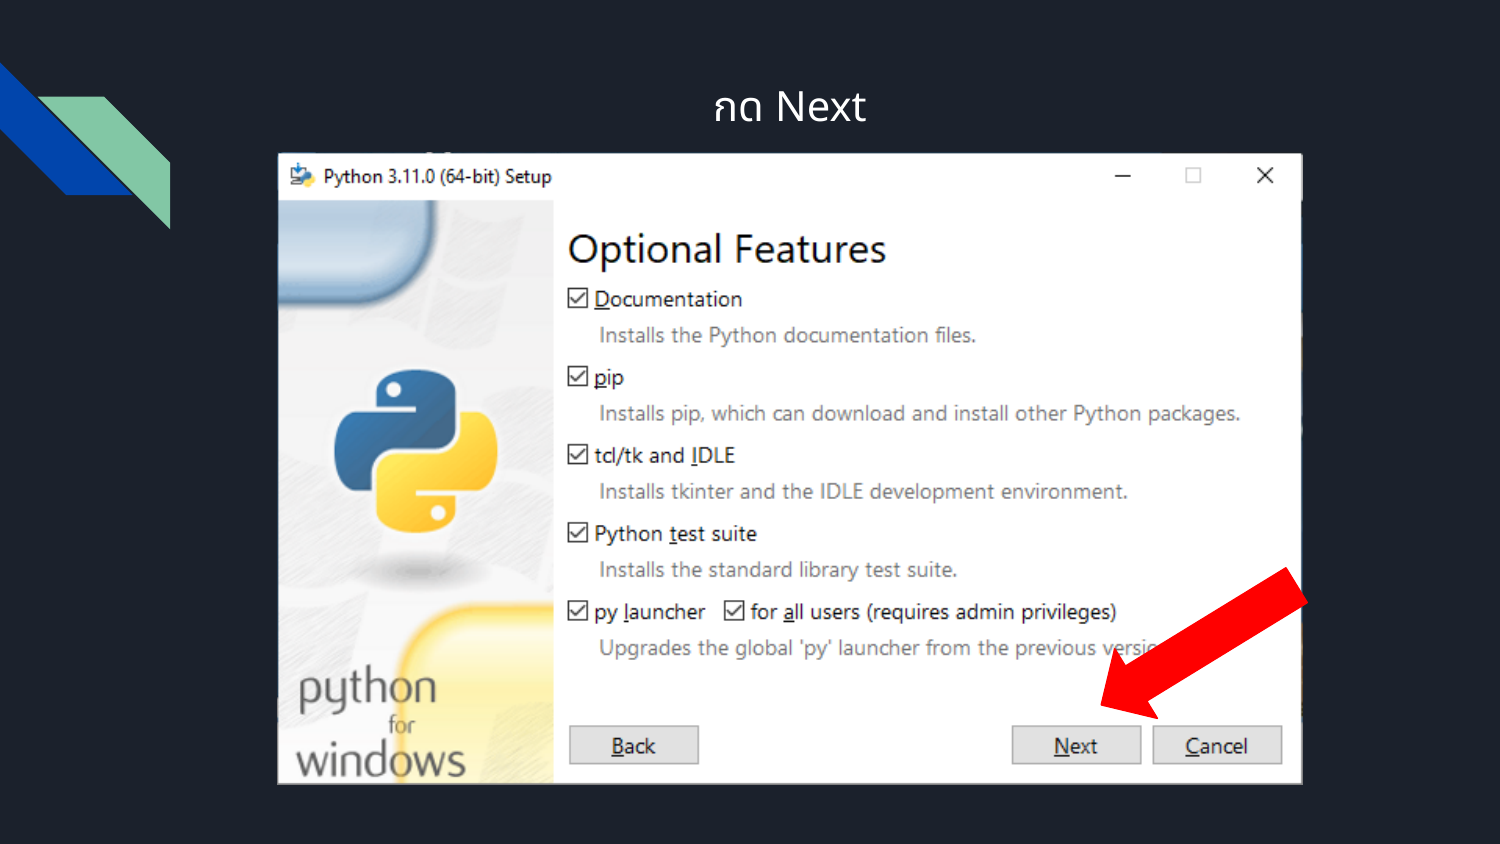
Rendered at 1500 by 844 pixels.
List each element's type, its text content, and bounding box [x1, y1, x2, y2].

picture [277, 151, 1303, 786]
title กด Next [212, 64, 1368, 236]
